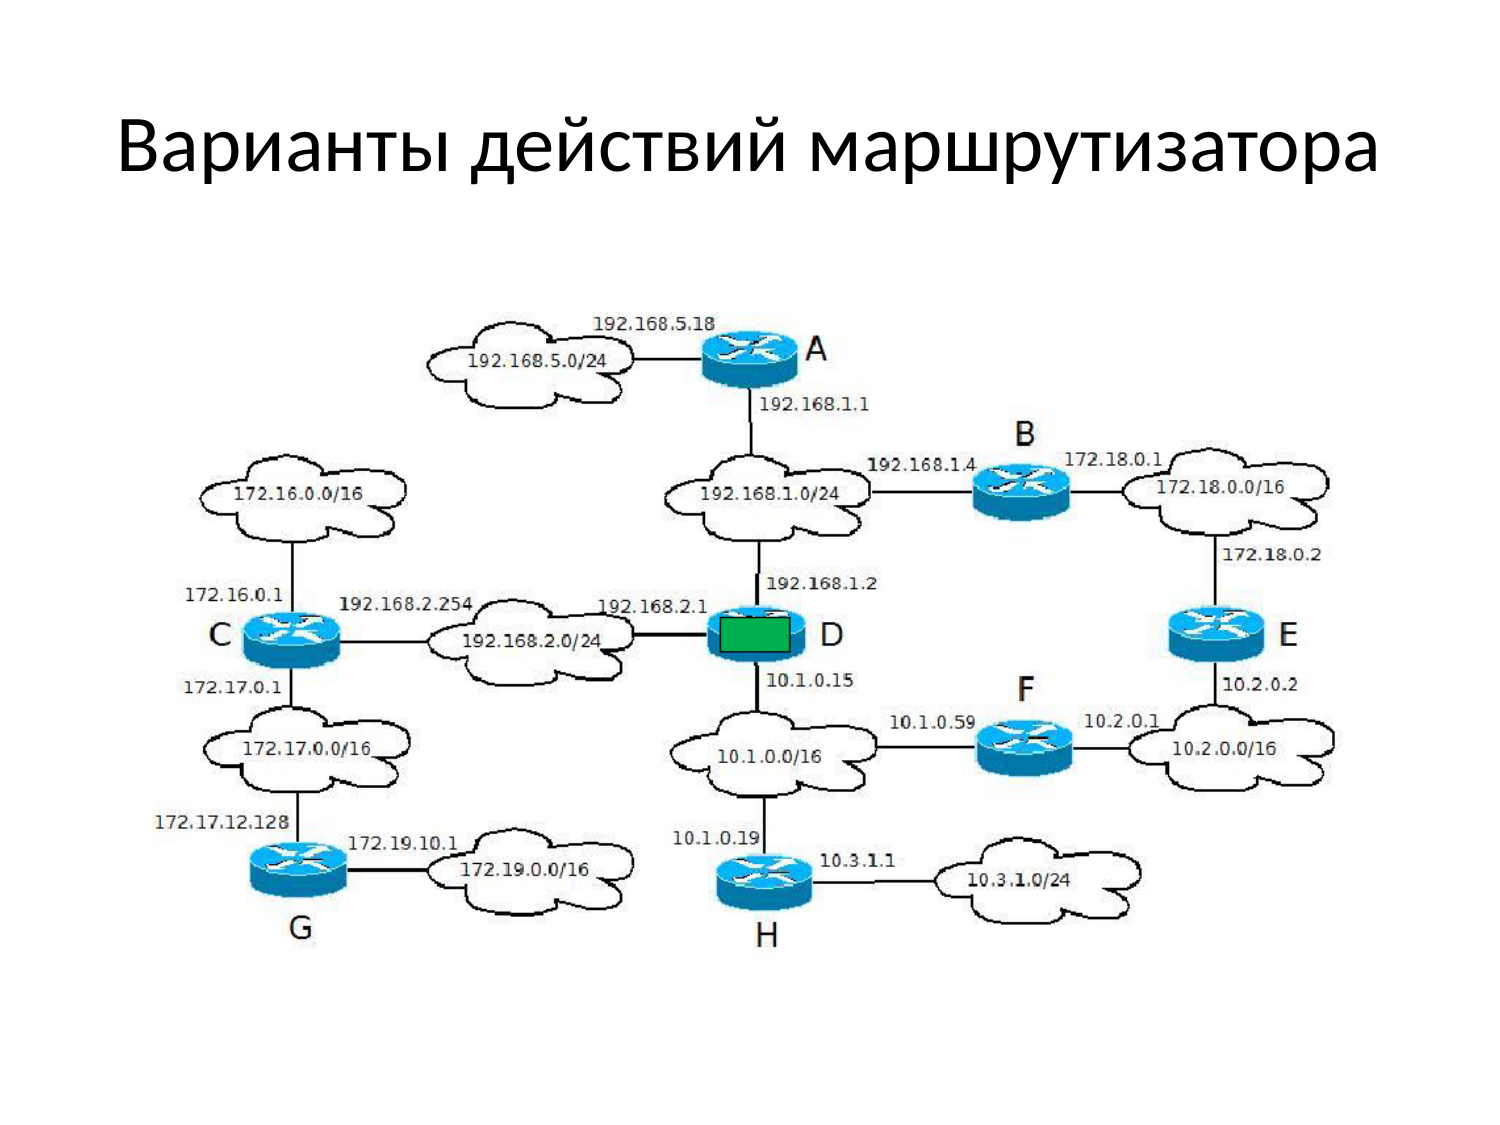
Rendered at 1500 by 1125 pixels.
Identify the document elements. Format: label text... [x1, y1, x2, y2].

title Варианты действий маршрутизатора [75, 45, 1425, 233]
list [143, 262, 1356, 1006]
